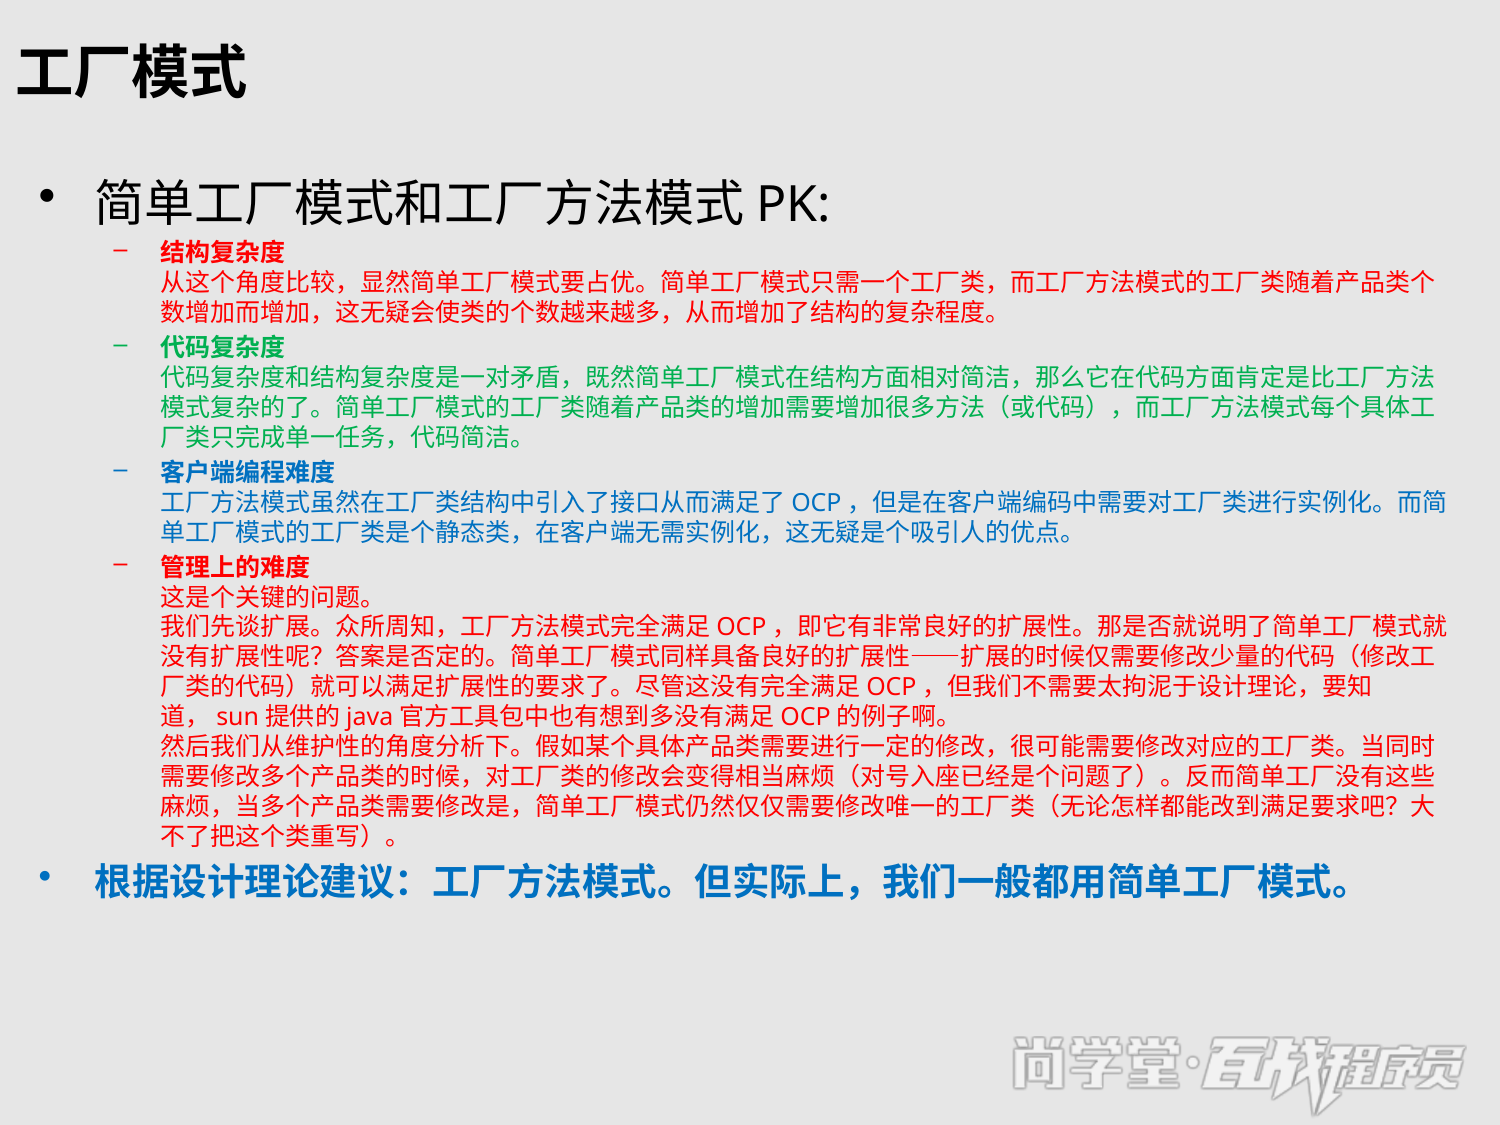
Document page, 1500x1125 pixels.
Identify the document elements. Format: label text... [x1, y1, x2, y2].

list 简单工厂模式和工厂方法模式PK: 结构复杂度 从这个角度比较，显然简单工厂模式要占优。简单工厂模式只需一个工厂类，而工厂方法模式的工厂类随着产品类个数增加而增加，这无疑会使类的个数越来越多，从而增加了结构的复杂程度。 代码复杂度 代码复杂度和结构复杂度是一对矛盾，既然简单工厂模式在结构方面相对简洁，那么它在代码方面肯定是比工厂方法模式复杂的了。简单工厂模式的工厂类随着产品类的增加需要增加很多方法（或代码），而工厂方法模式每个具体工厂类只完成单一任务，代码简洁。 客户端编程难度 工厂方法模式虽然在工厂类结构中引入了接口从而满足了OCP，但是在客户端编码中需要对工厂类进行实例化。而简单工厂模式的工厂类是个静态类，在客户端无需实例化，这无疑是个吸引人的优点。 管理上的难度 这是个关键的问题。 我们先谈扩展。众所周知，工厂方法模式完全满足OCP，即它有非常良好的扩展性。那是否就说明了简单工厂模式就没有扩展性呢？答案是否定的。简单工厂模式同样具备良好的扩展性——扩展的时候仅需要修改少量的代码（修改工厂类的代码）就可以满足扩展性的要求了。尽管这没有完全满足OCP，但我们不需要太拘泥于设计理论，要知道，sun提供的java官方工具包中也有想到多没有满足OCP的例子啊。 然后我们从维护性的角度分析下。假如某个具体产品类需要进行一定的修改，很可能需要修改对应的工厂类。当同时需要修改多个产品类的时候，对工厂类的修改会变得相当麻烦（对号入座已经是个问题了）。反而简单工厂没有这些麻烦，当多个产品类需要修改是，简单工厂模式仍然仅仅需要修改唯一的工厂类（无论怎样都能改到满足要求吧？大不了把这个类重写）。 根据设计理论建议：工厂方法模式。但实际上，我们一般都用简单工厂模式。 [23, 164, 1465, 997]
picture [1012, 1036, 1467, 1119]
title 工厂模式 [0, 0, 1164, 141]
